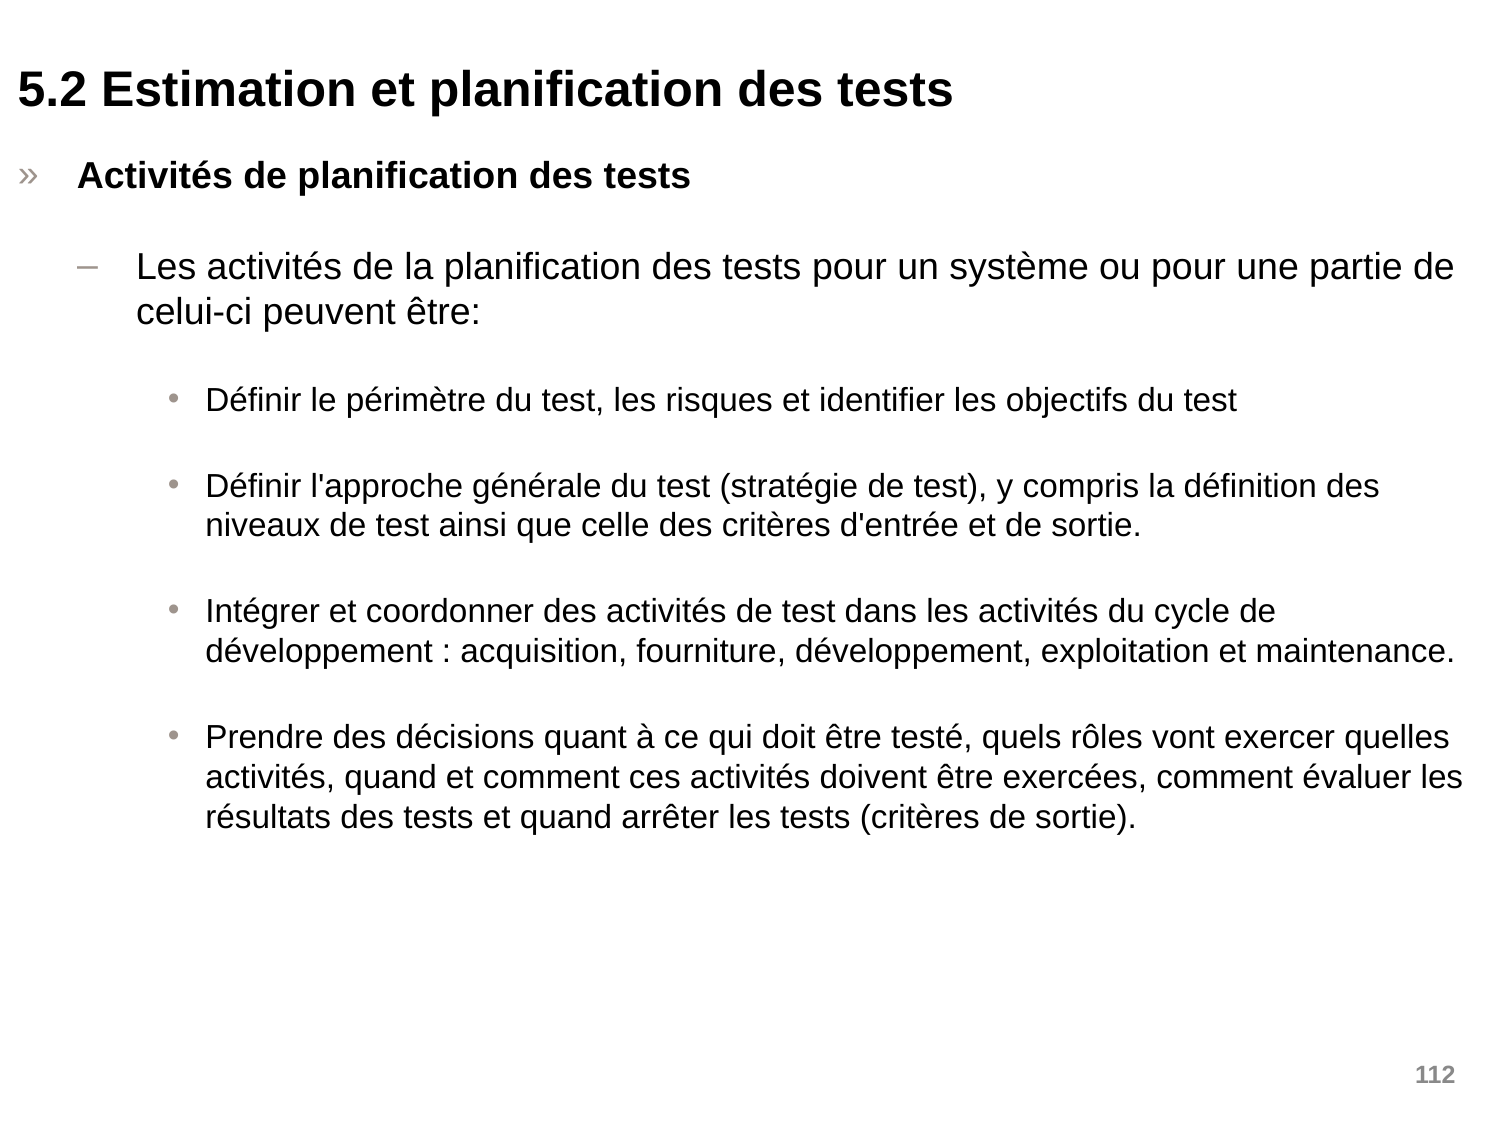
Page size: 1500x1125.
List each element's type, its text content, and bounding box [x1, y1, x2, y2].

title 5.2 Estimation et planification des tests [17, 55, 1456, 146]
text_box 112 [1396, 1058, 1456, 1088]
list Activités de planification des tests Les activités de la planification des tests pour un système ou pour une partie de celui-ci peuvent être: Définir le périmètre du test, les risques et identifier les objectifs du test Définir l'approche générale du test (stratégie de test), y compris la définition des niveaux de test ainsi que celle des critères d'entrée et de sortie. Intégrer et coordonner des activités de test dans les activités du cycle de développement : acquisition, fourniture, développement, exploitation et maintenance. Prendre des décisions quant à ce qui doit être testé, quels rôles vont exercer quelles activités, quand et comment ces activités doivent être exercées, comment évaluer les résultats des tests et quand arrêter les tests (critères de sortie). [17, 151, 1471, 1038]
